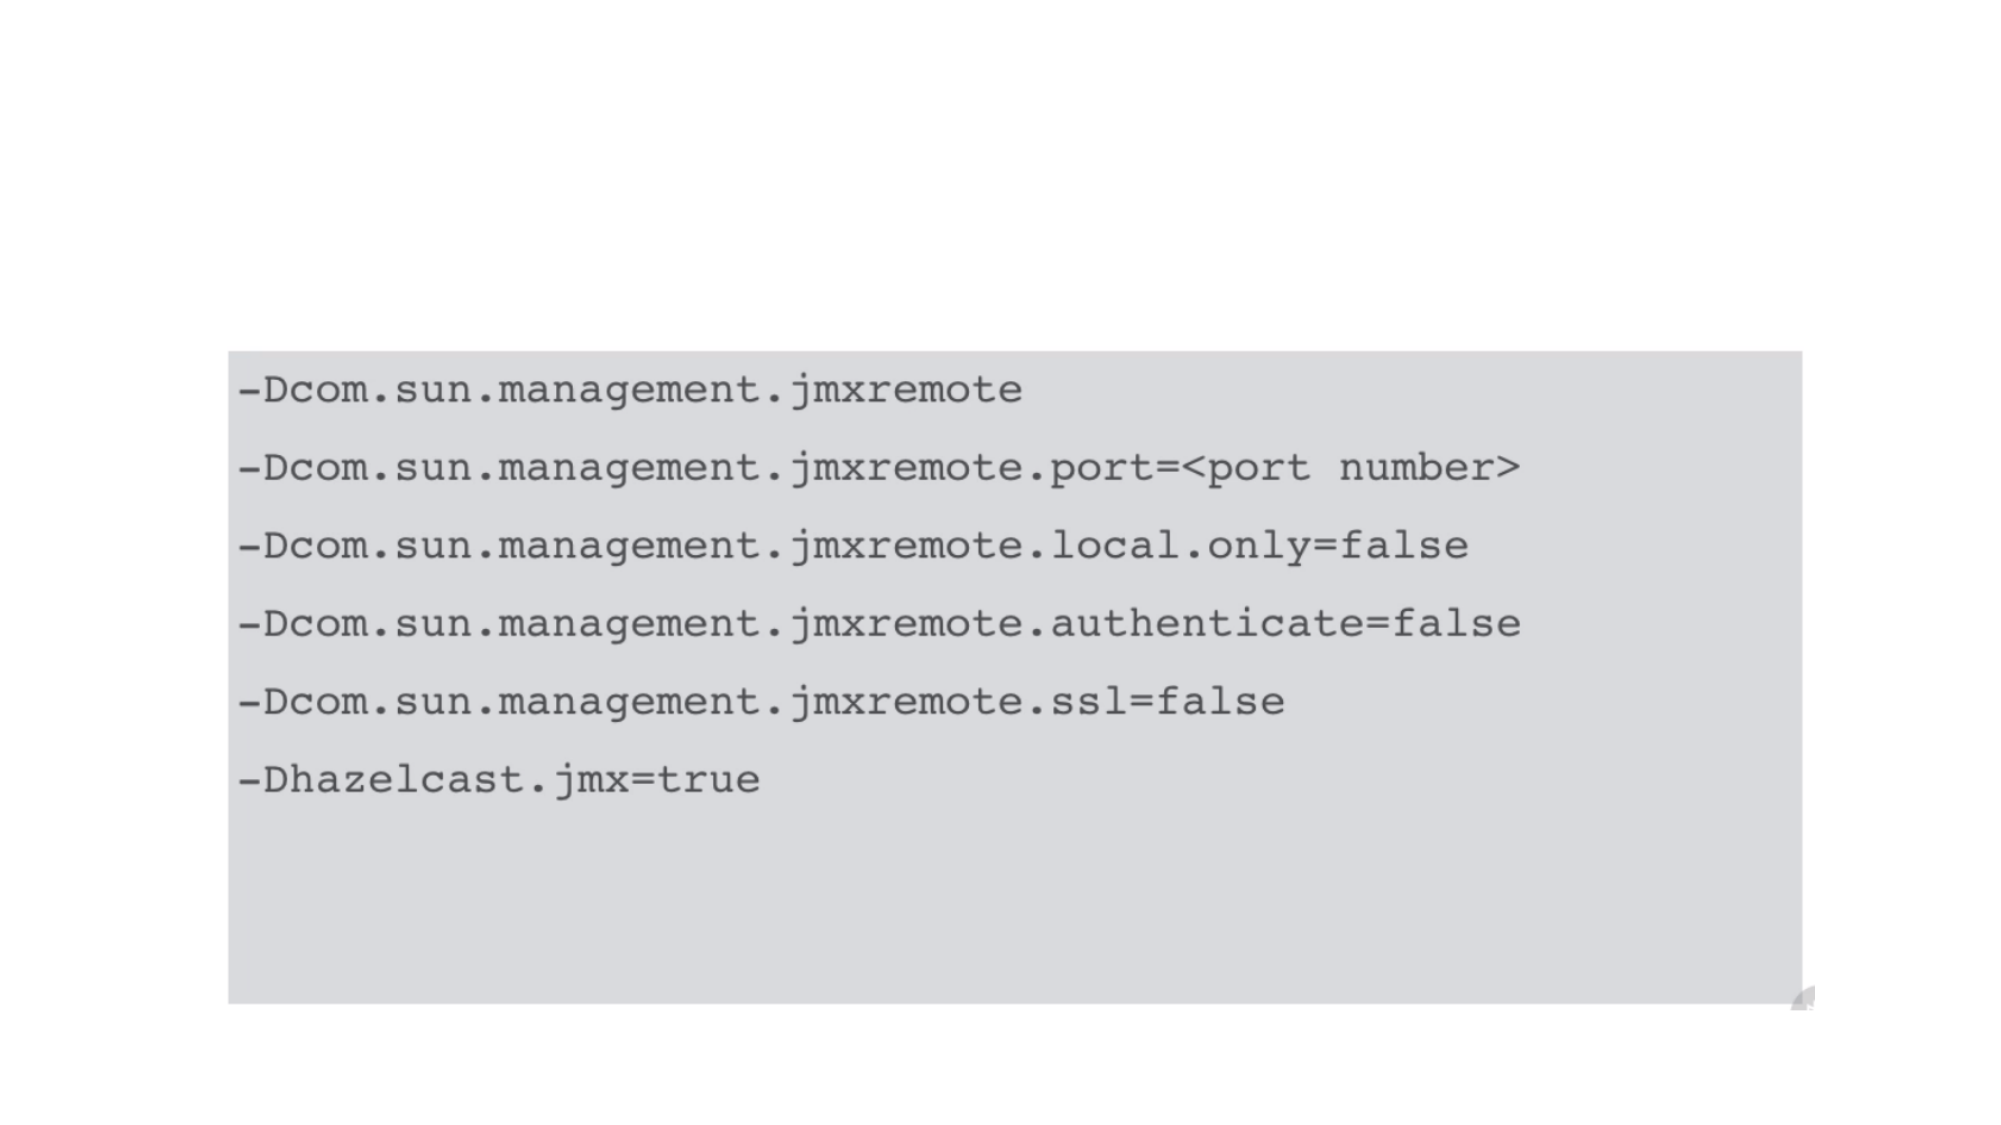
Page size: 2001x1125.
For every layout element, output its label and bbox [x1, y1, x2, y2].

list [185, 299, 1815, 1014]
